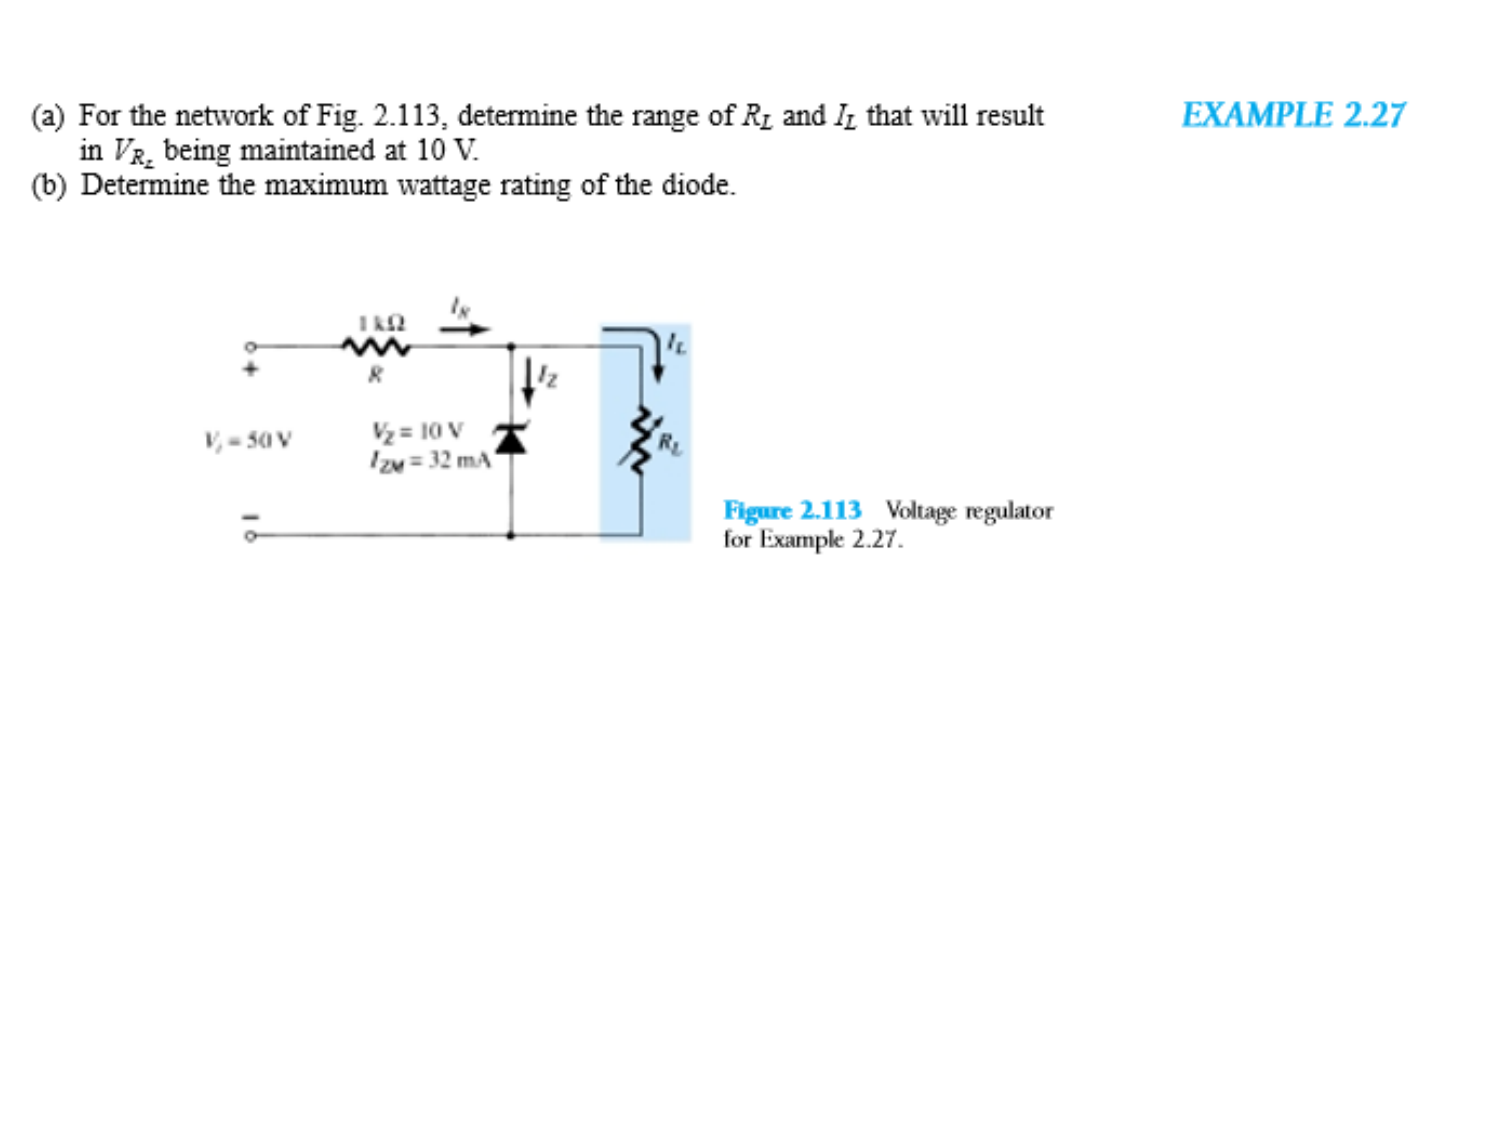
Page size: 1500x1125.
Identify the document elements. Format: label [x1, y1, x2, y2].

picture [4, 87, 1498, 613]
